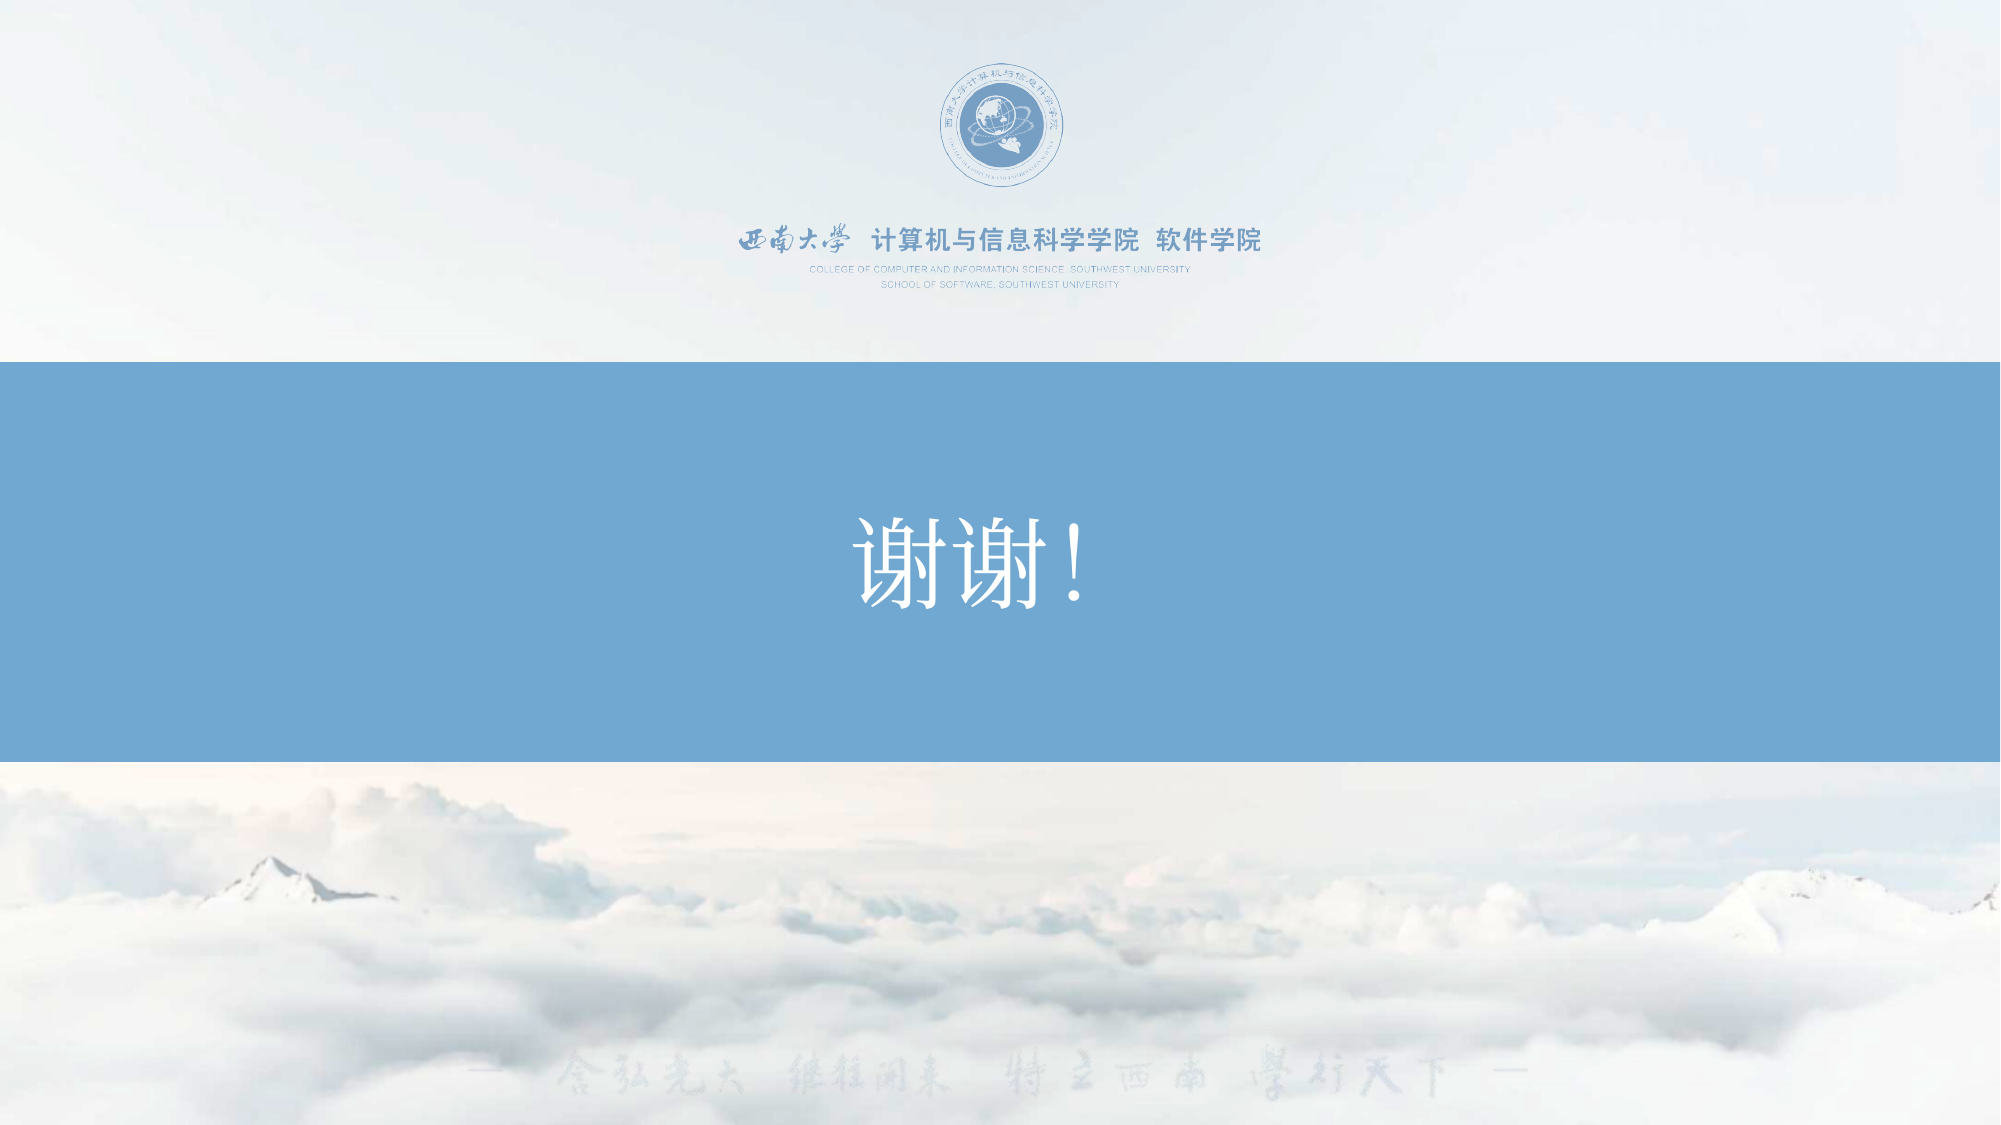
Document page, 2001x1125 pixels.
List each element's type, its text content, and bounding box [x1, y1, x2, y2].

text_box 谢谢！ [0, 494, 2000, 629]
picture [0, 0, 2000, 362]
picture [0, 762, 2000, 1125]
